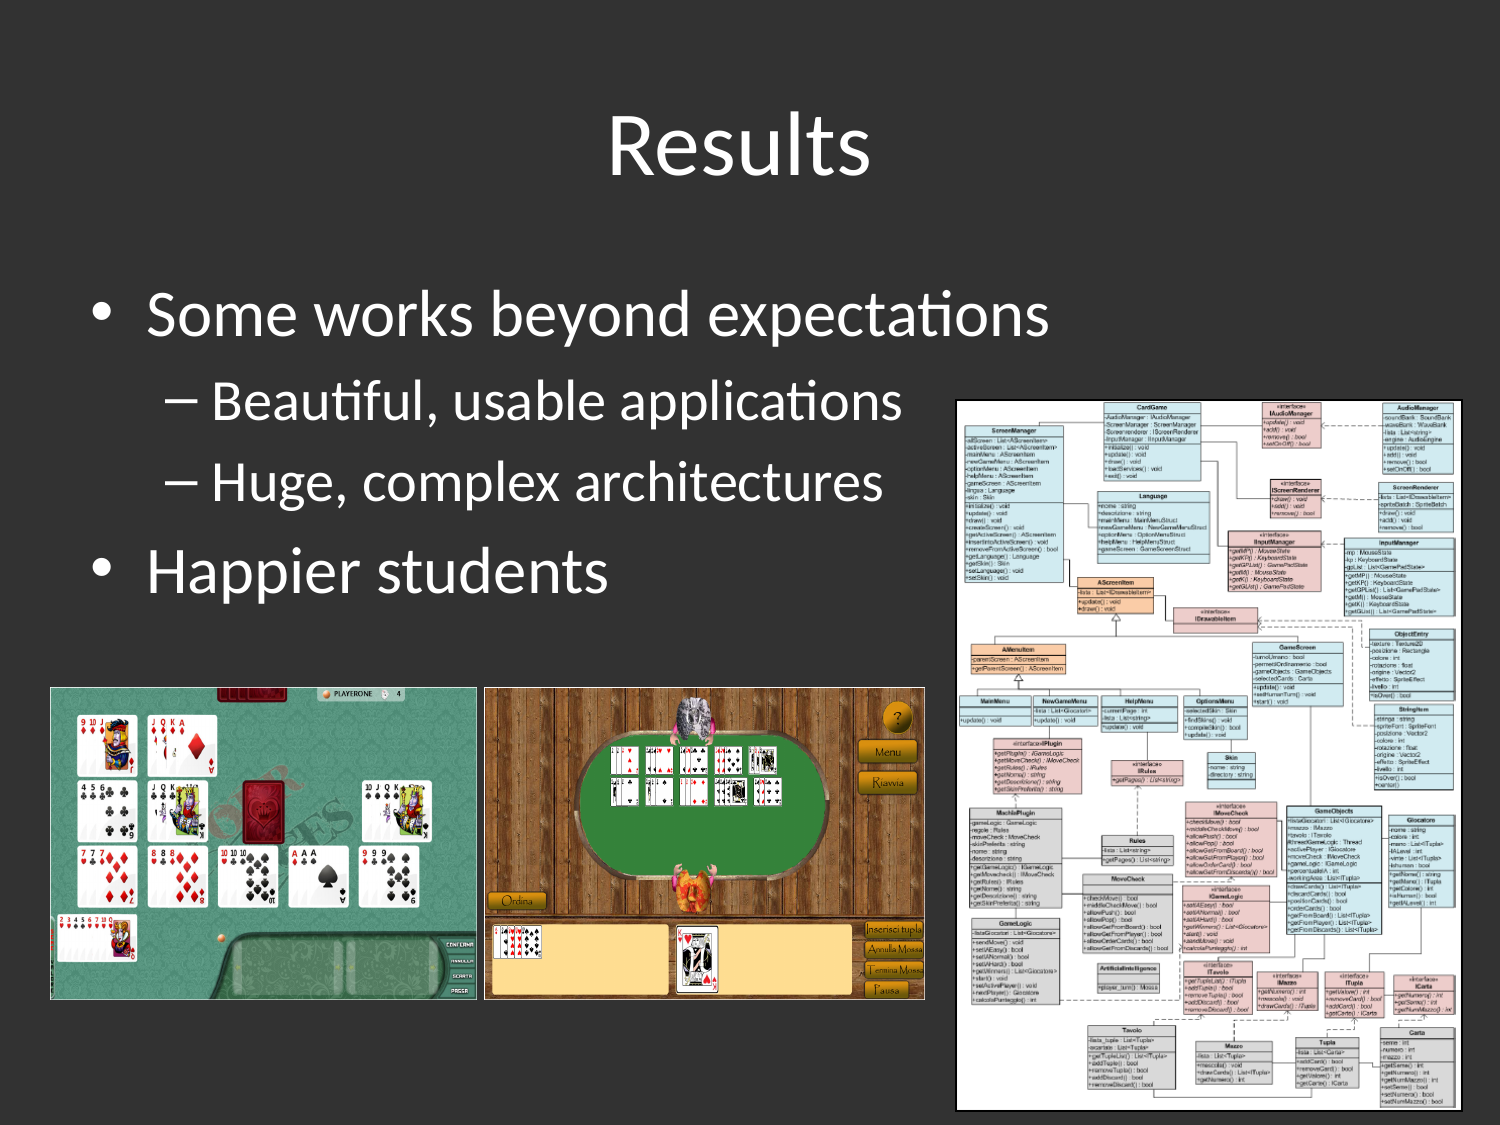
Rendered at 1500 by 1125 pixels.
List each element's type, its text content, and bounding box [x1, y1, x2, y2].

title Results [75, 45, 1425, 233]
picture [954, 399, 1463, 1112]
list Some works beyond expectations Beautiful, usable applications Huge, complex architectures Happier students [75, 262, 1425, 1005]
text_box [49, 687, 926, 1001]
